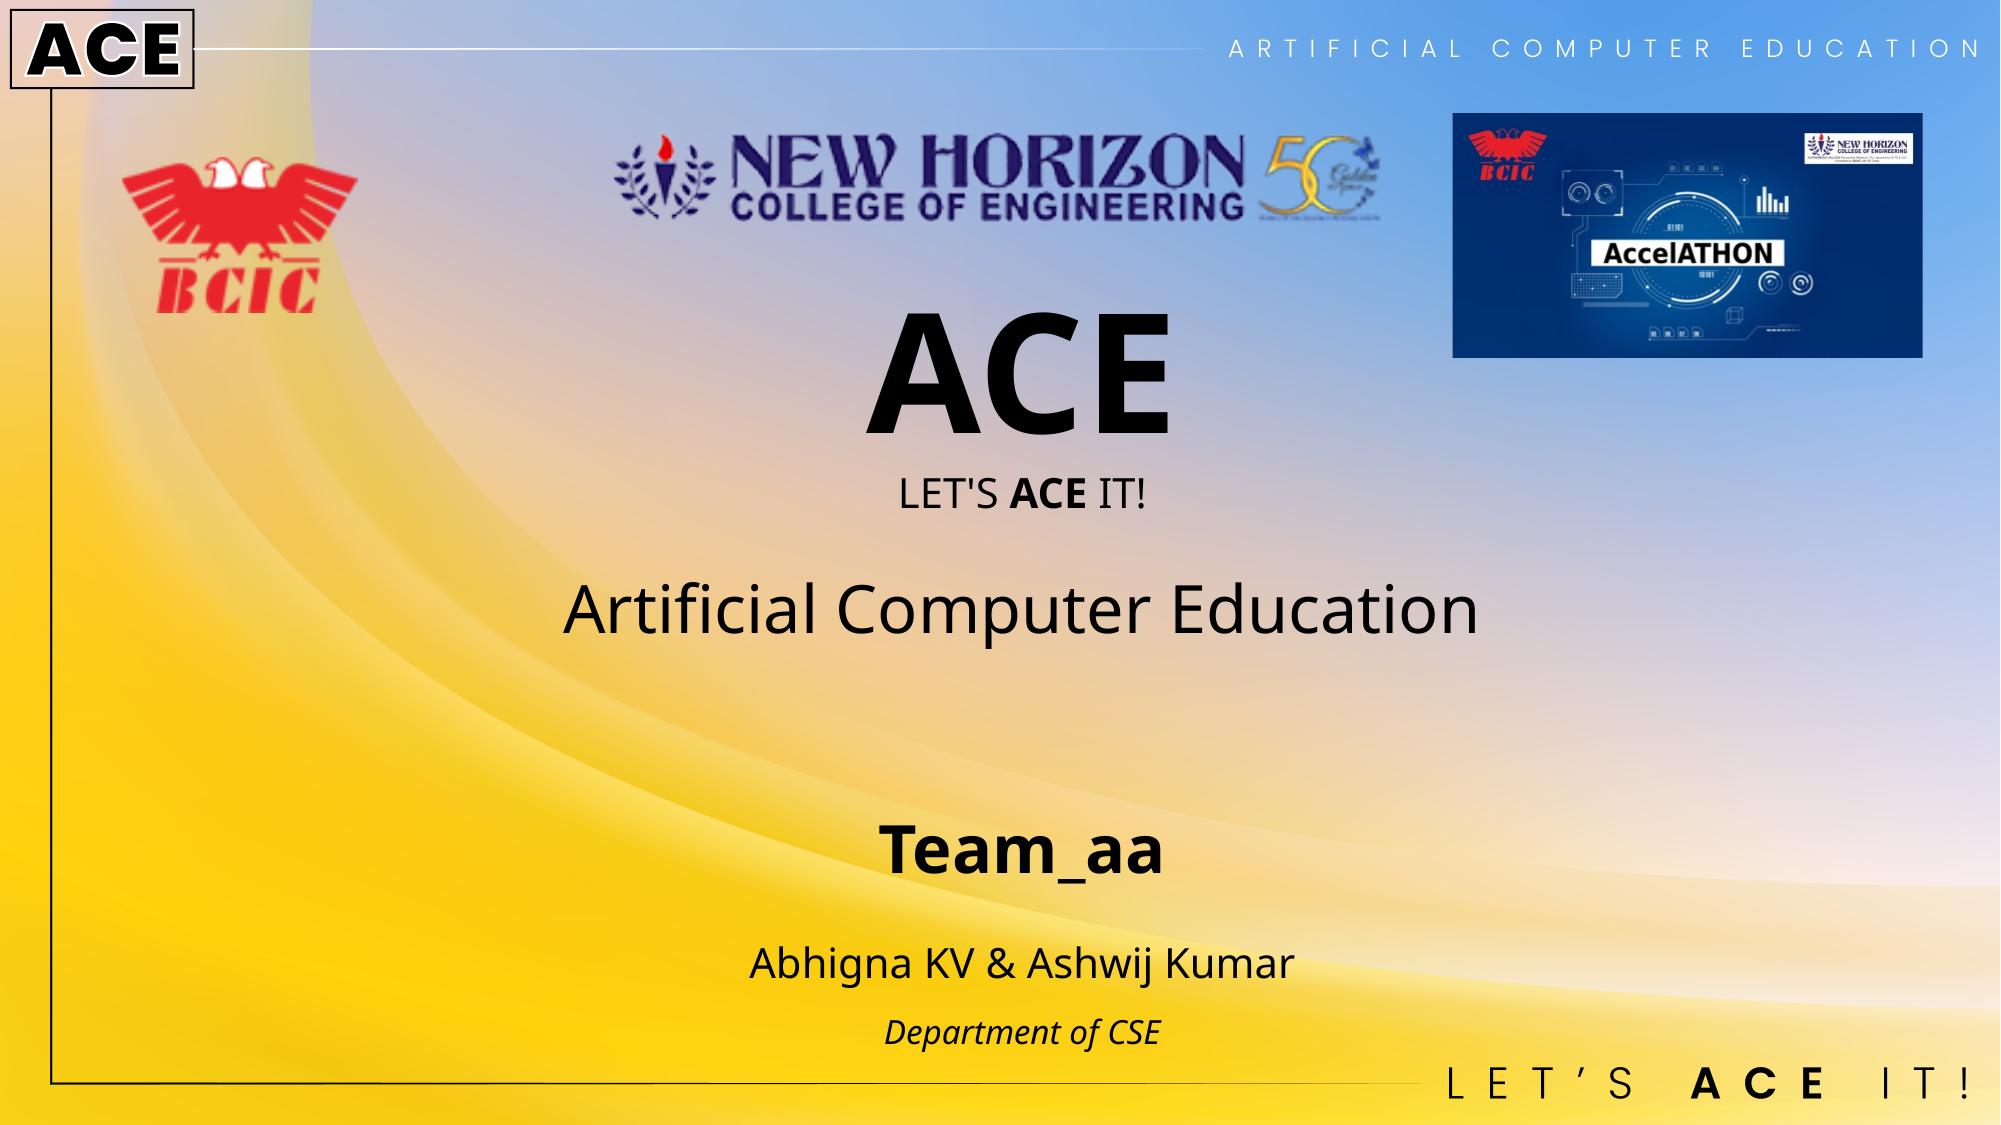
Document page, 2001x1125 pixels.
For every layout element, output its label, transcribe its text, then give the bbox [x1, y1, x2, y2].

title ACE LET'S ACE IT! Artificial Computer Education Team_aa Abhigna KV & Ashwij Kumar Department of CSE [122, 261, 1923, 1057]
picture [0, 0, 2001, 1125]
